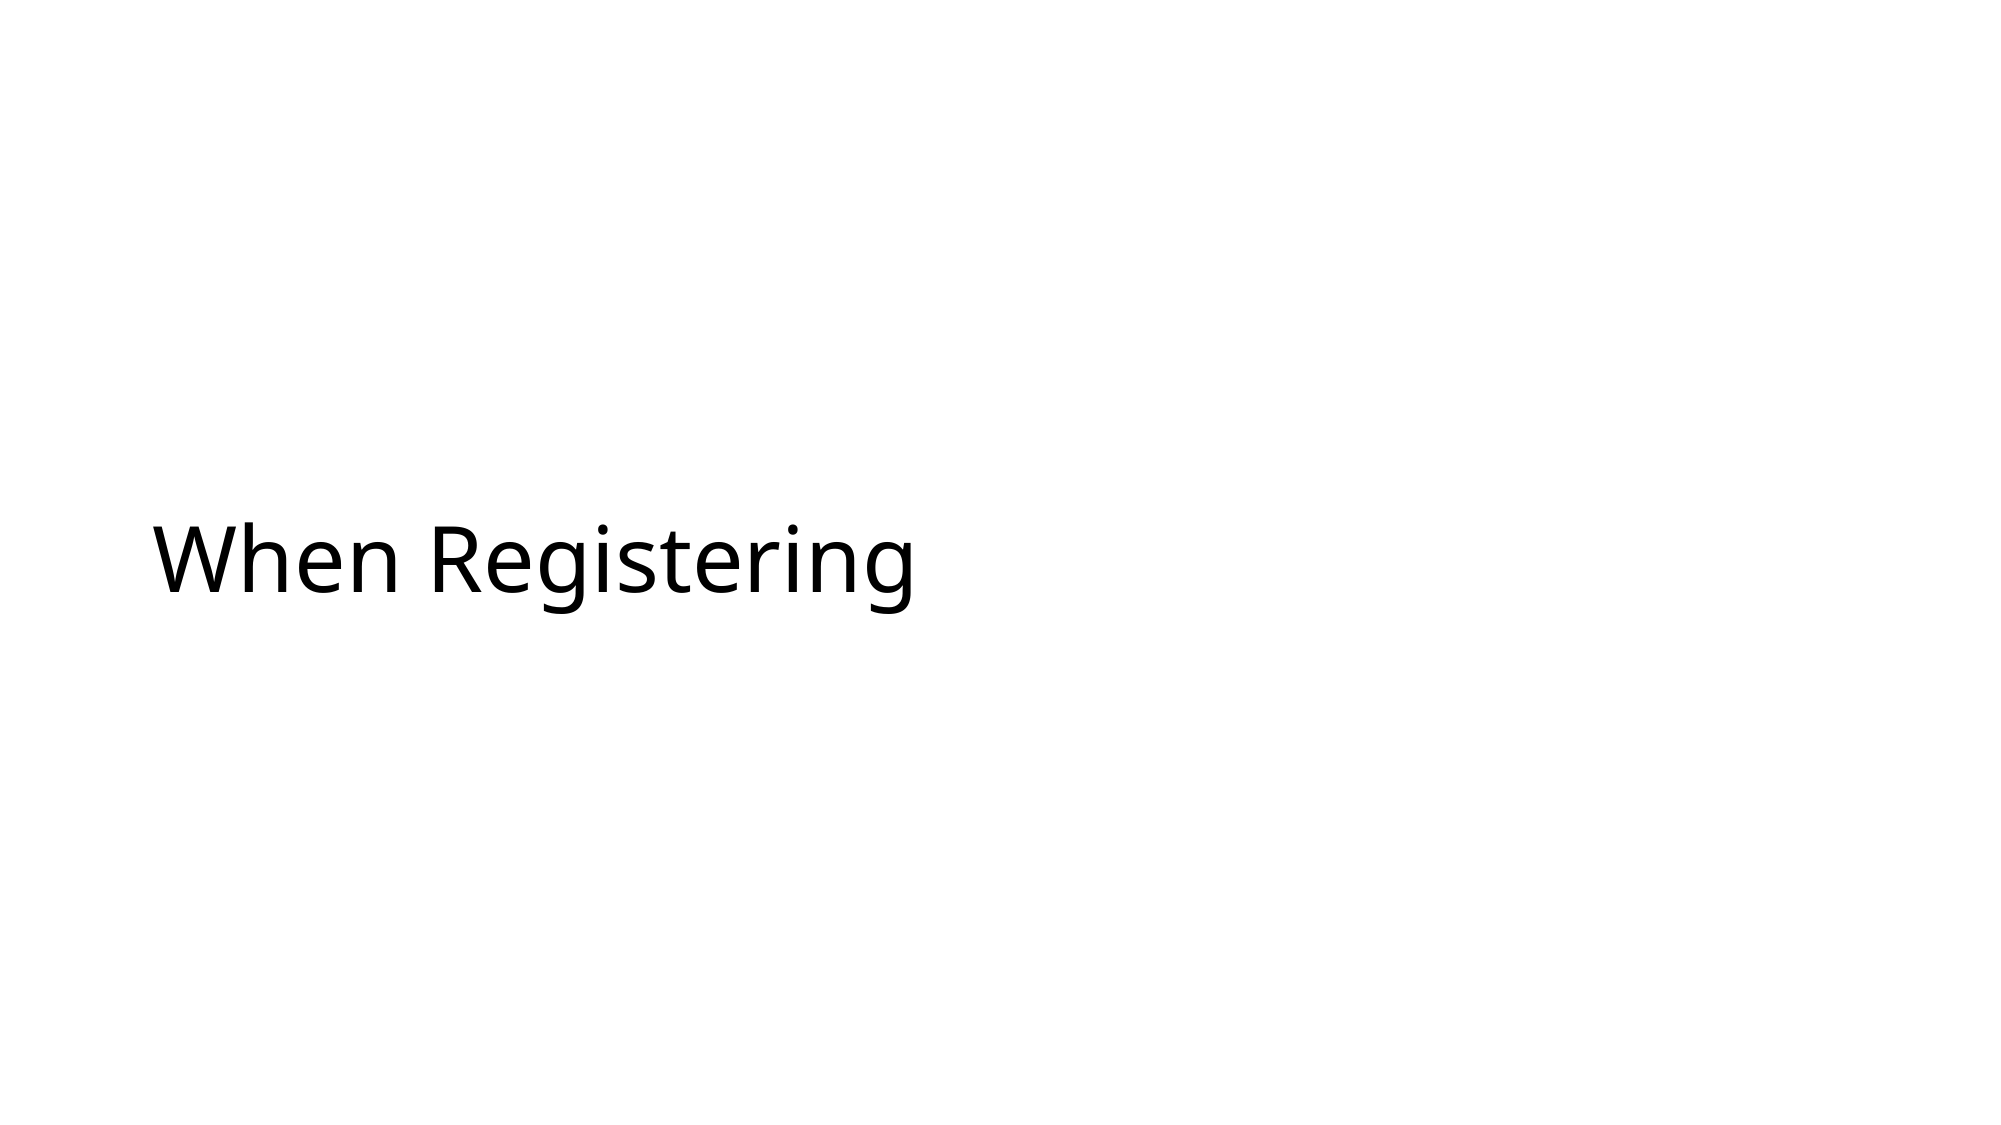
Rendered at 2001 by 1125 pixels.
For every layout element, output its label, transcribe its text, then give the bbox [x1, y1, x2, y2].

title When Registering [137, 453, 1863, 672]
